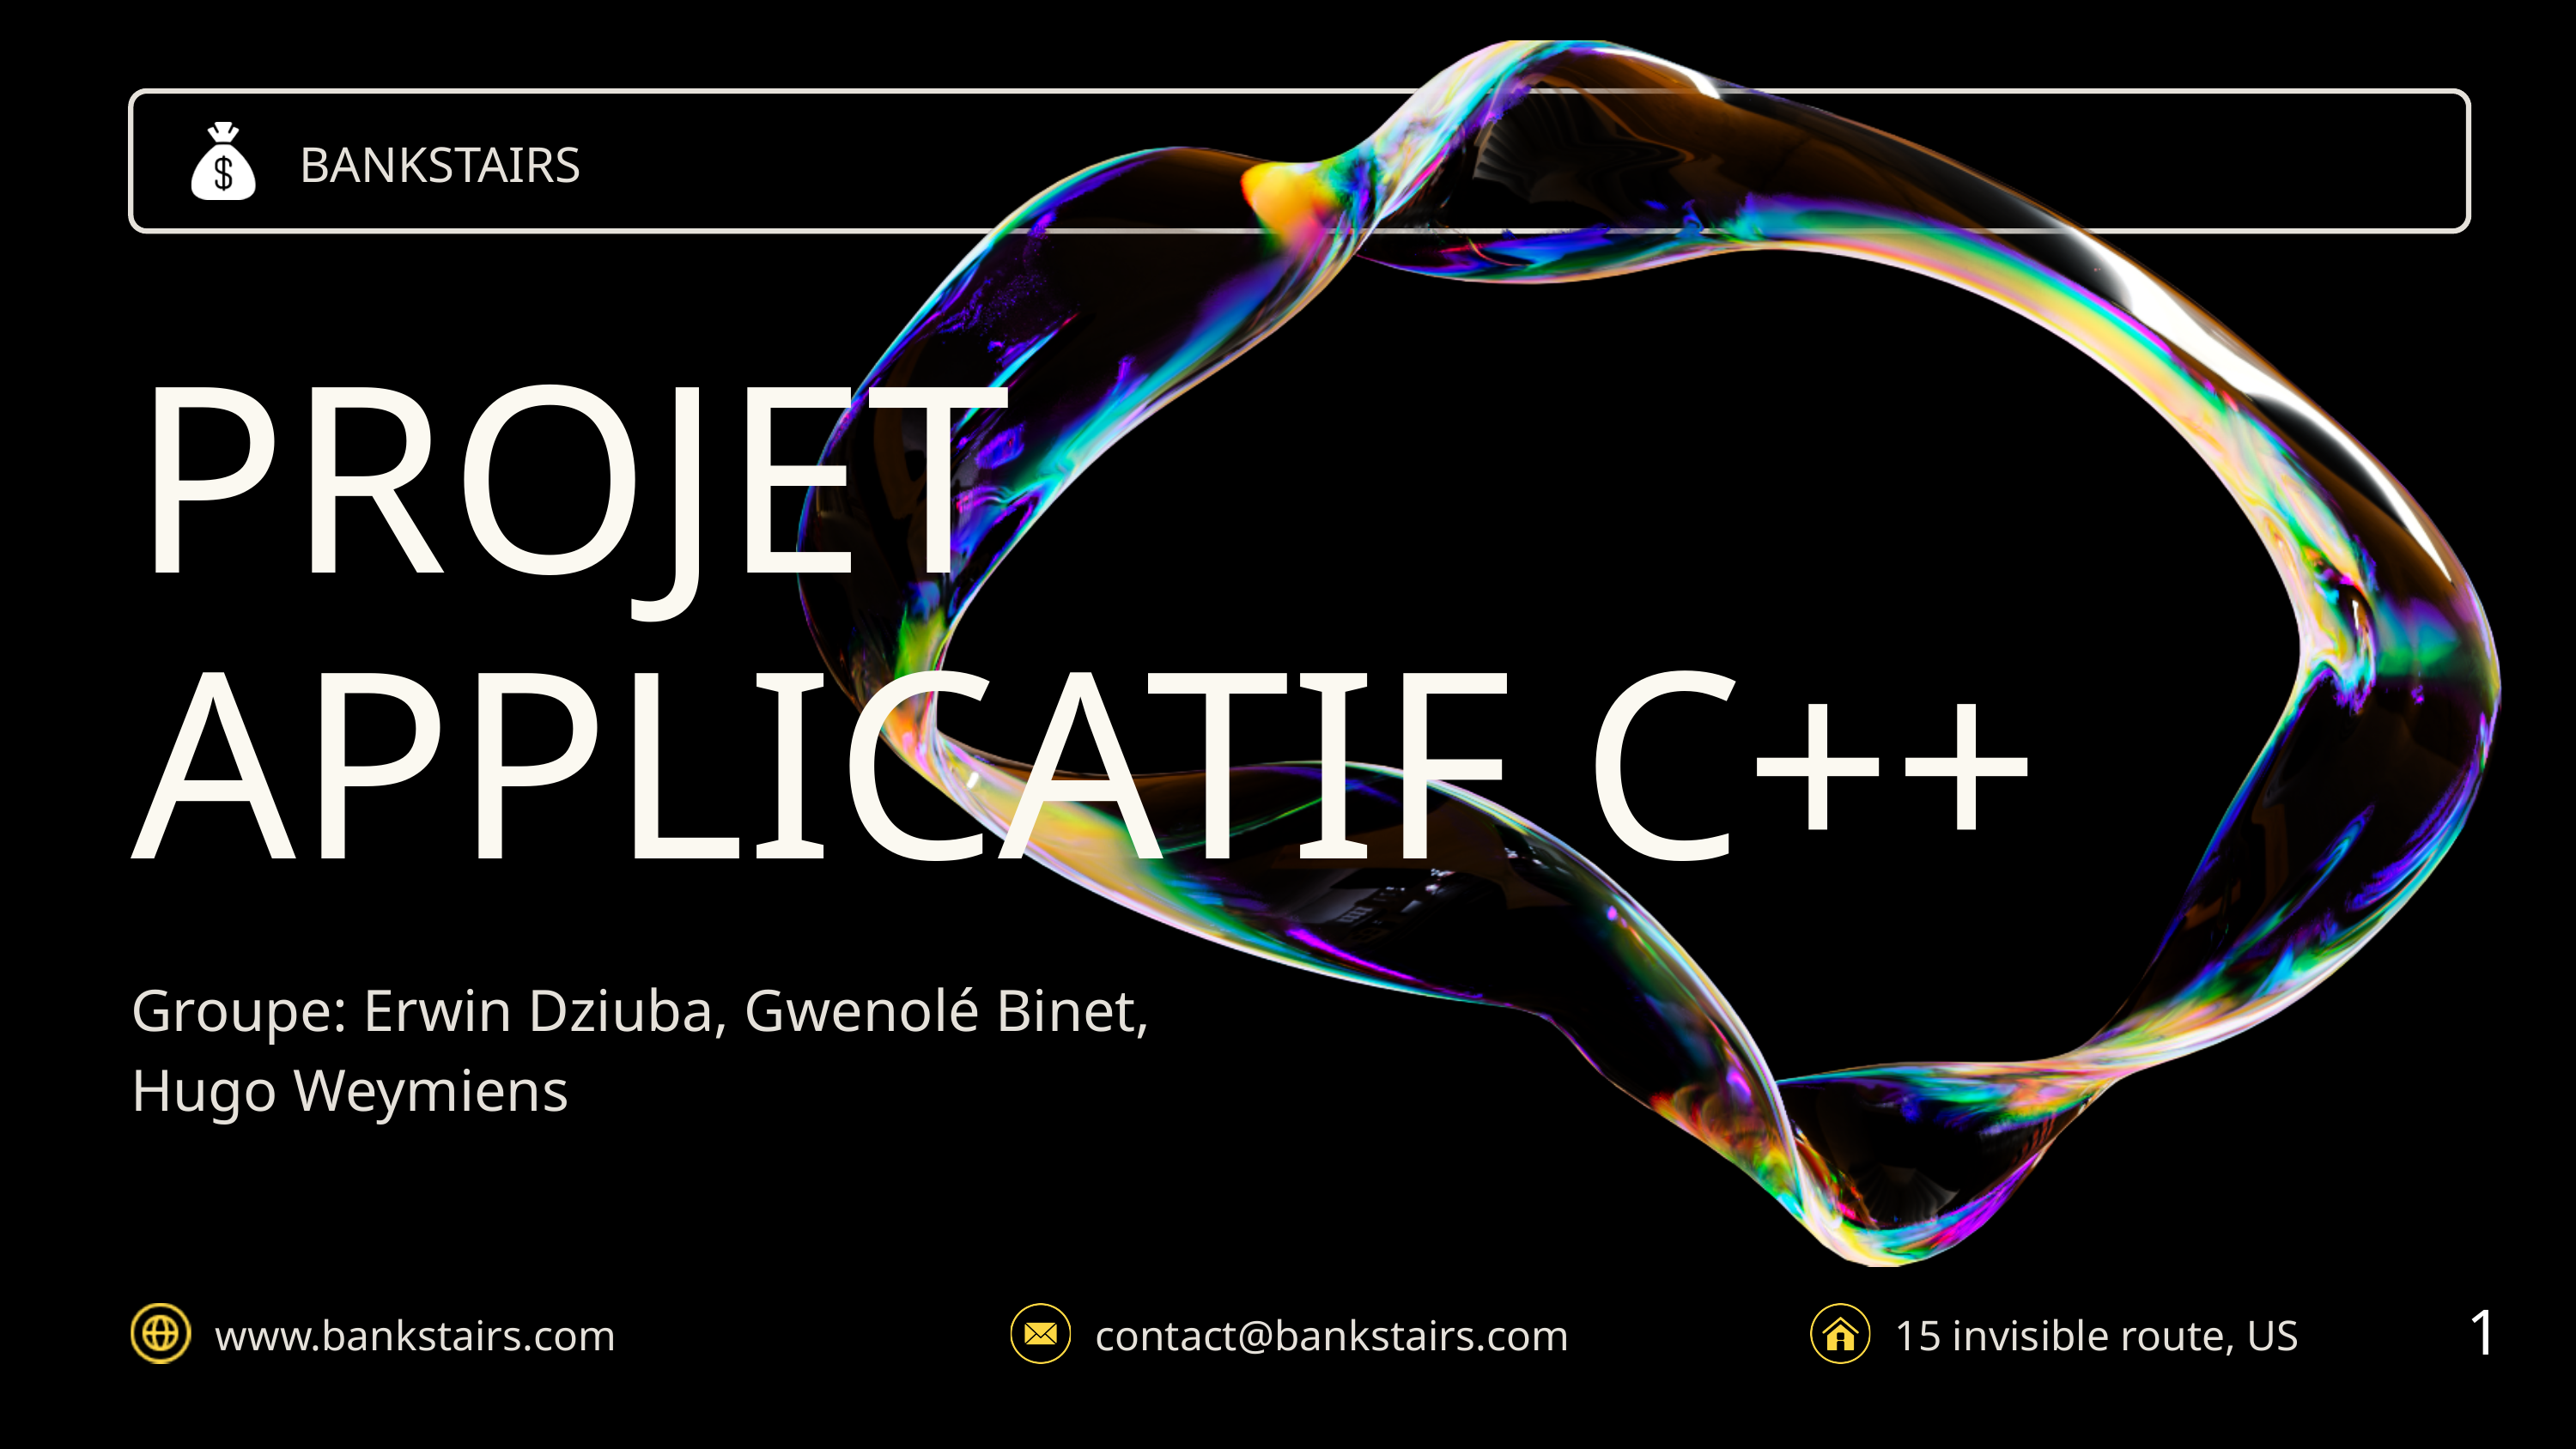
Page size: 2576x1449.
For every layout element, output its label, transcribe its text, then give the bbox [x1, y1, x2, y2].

text_box [1810, 1303, 1871, 1365]
text_box contact@bankstairs.com [1095, 1301, 1617, 1360]
text_box [1010, 1303, 1072, 1365]
text_box [796, 40, 2503, 1267]
text_box PROJET APPLICATIF C++ [131, 339, 2255, 911]
text_box [131, 1303, 191, 1365]
text_box www.bankstairs.com [215, 1301, 760, 1360]
text_box 1 [2466, 1280, 2503, 1368]
text_box Groupe: Erwin Dziuba, Gwenolé Binet, Hugo Weymiens [131, 961, 1224, 1123]
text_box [131, 90, 2470, 232]
text_box 15 invisible route, US [1894, 1301, 2466, 1360]
